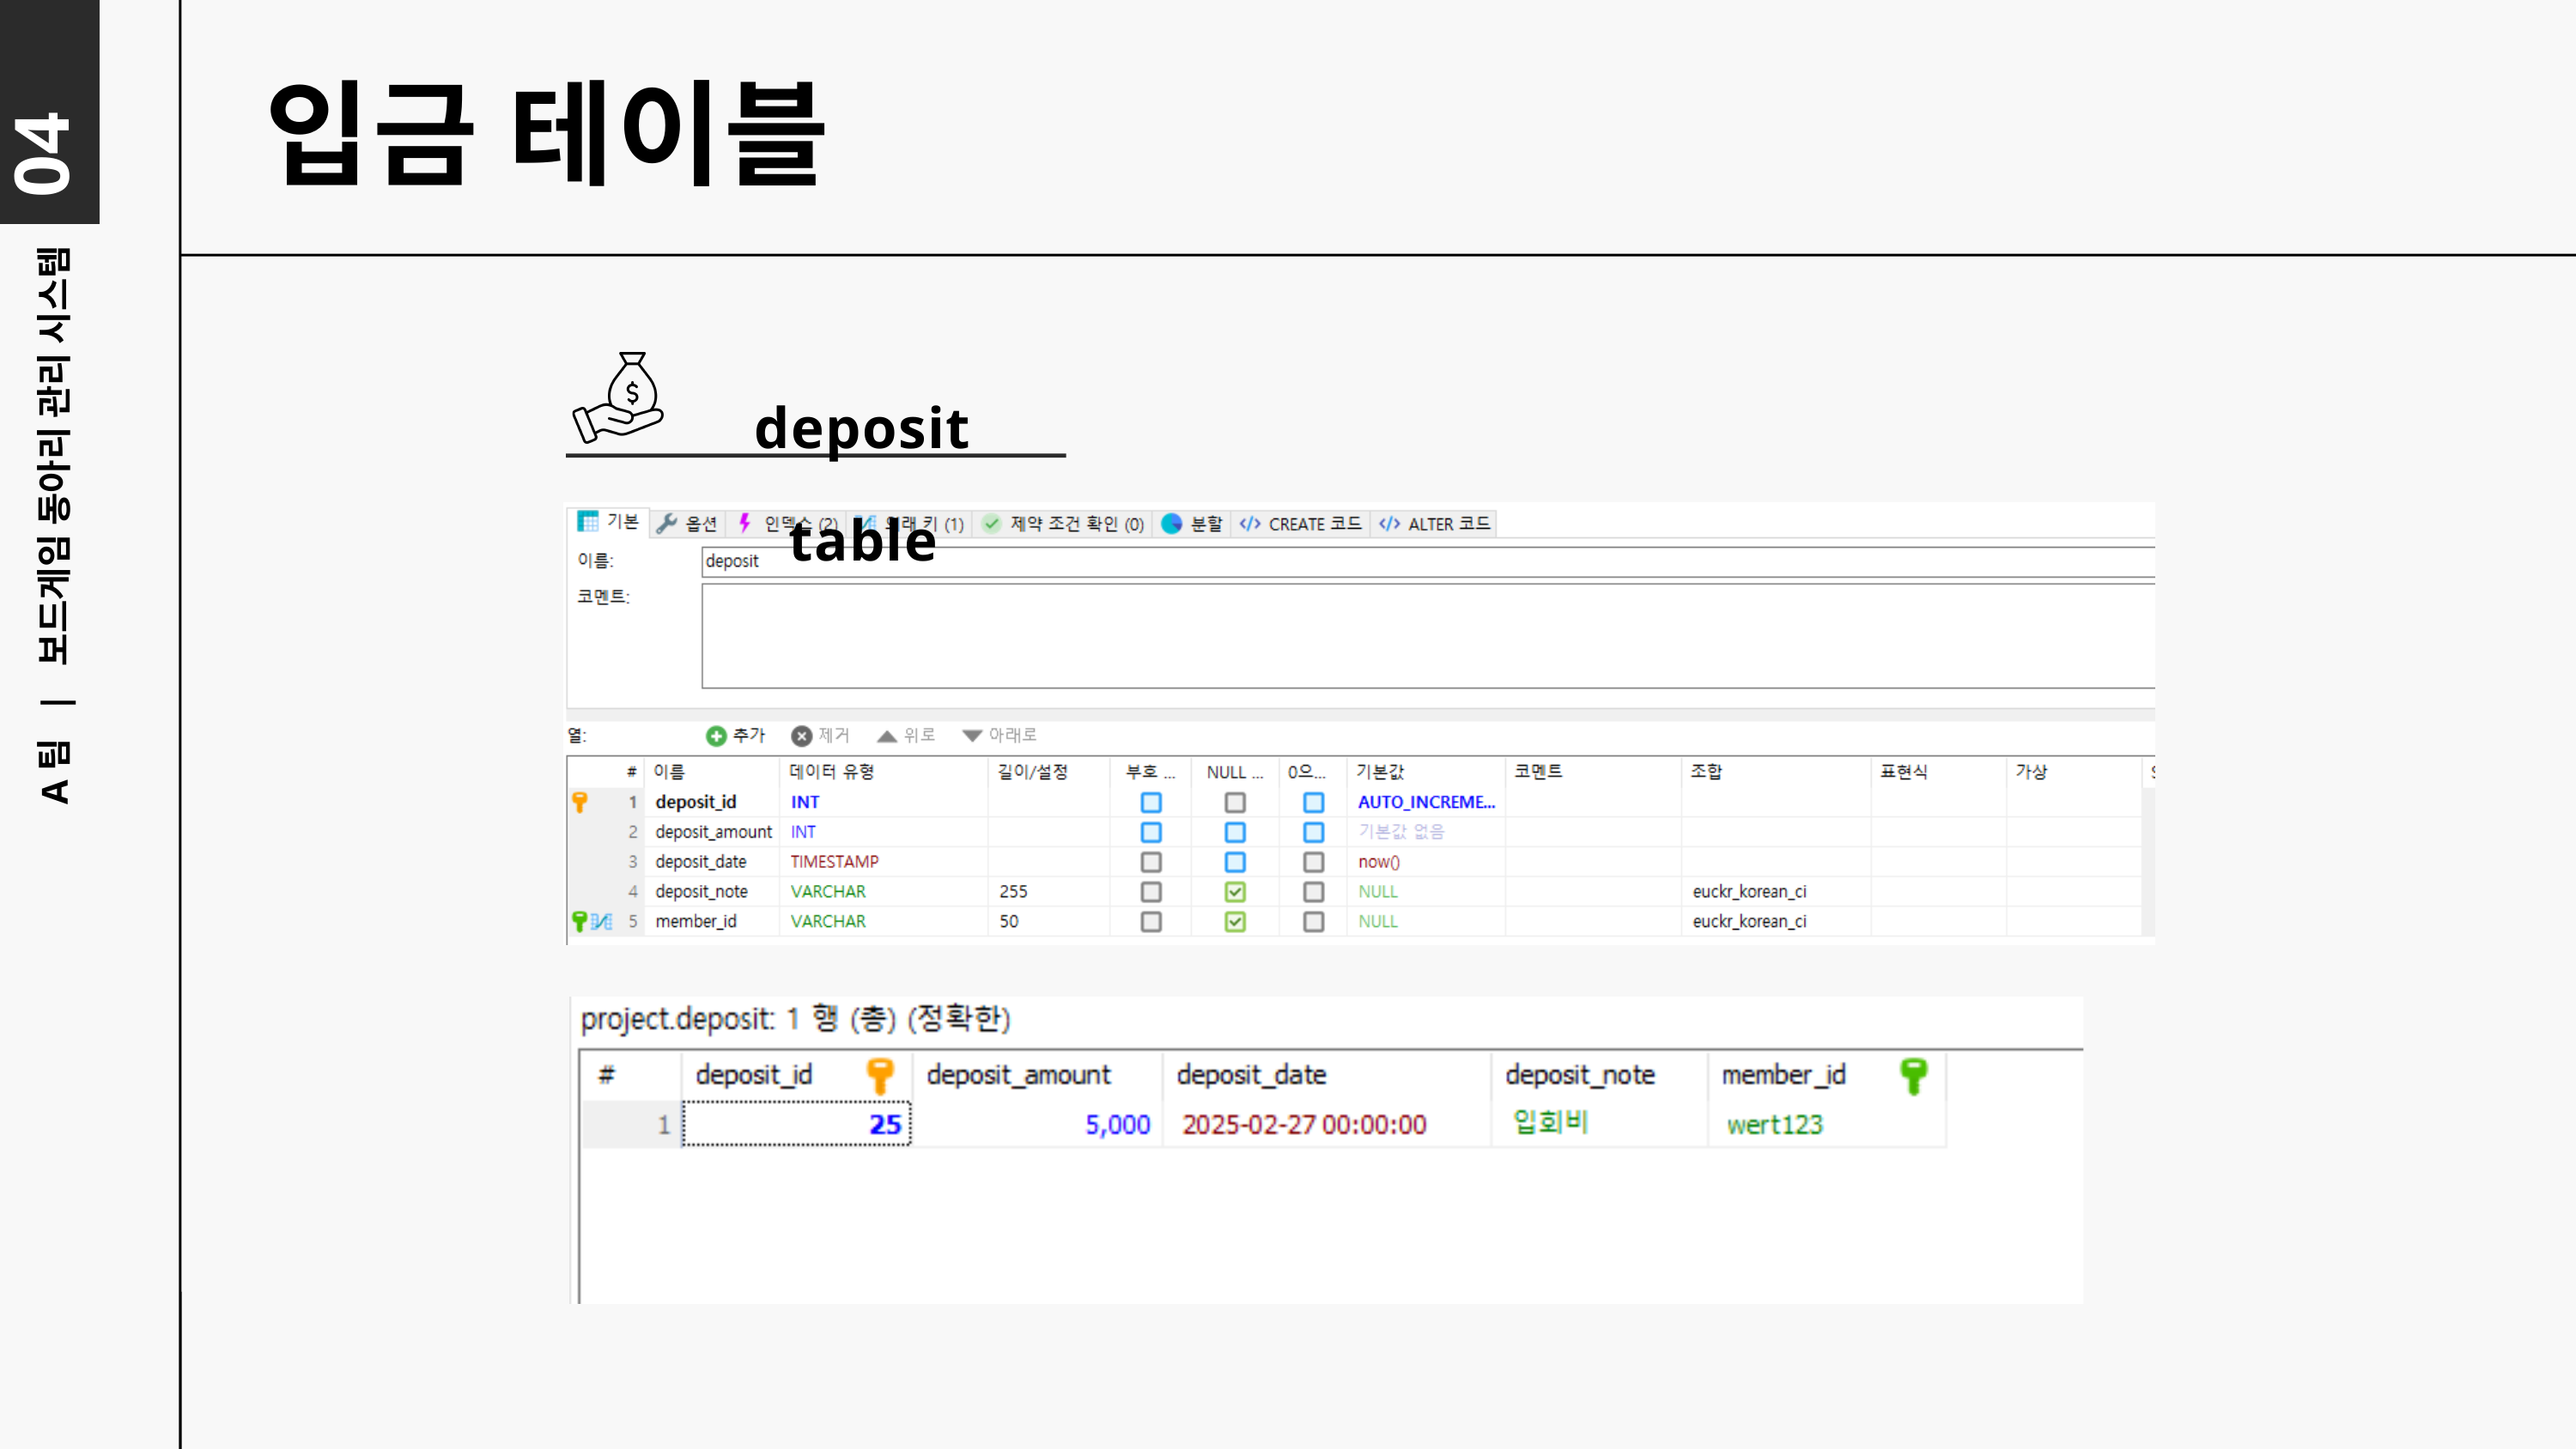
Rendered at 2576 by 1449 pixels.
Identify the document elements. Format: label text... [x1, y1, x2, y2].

text_box 입금 테이블 [264, 65, 1322, 200]
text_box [0, 0, 100, 225]
text_box [562, 502, 2155, 945]
text_box deposit table [680, 347, 1047, 573]
text_box [569, 997, 2084, 1304]
text_box A팀 | 보드게임 동아리 관리 시스템 [24, 233, 76, 828]
text_box [572, 352, 665, 444]
